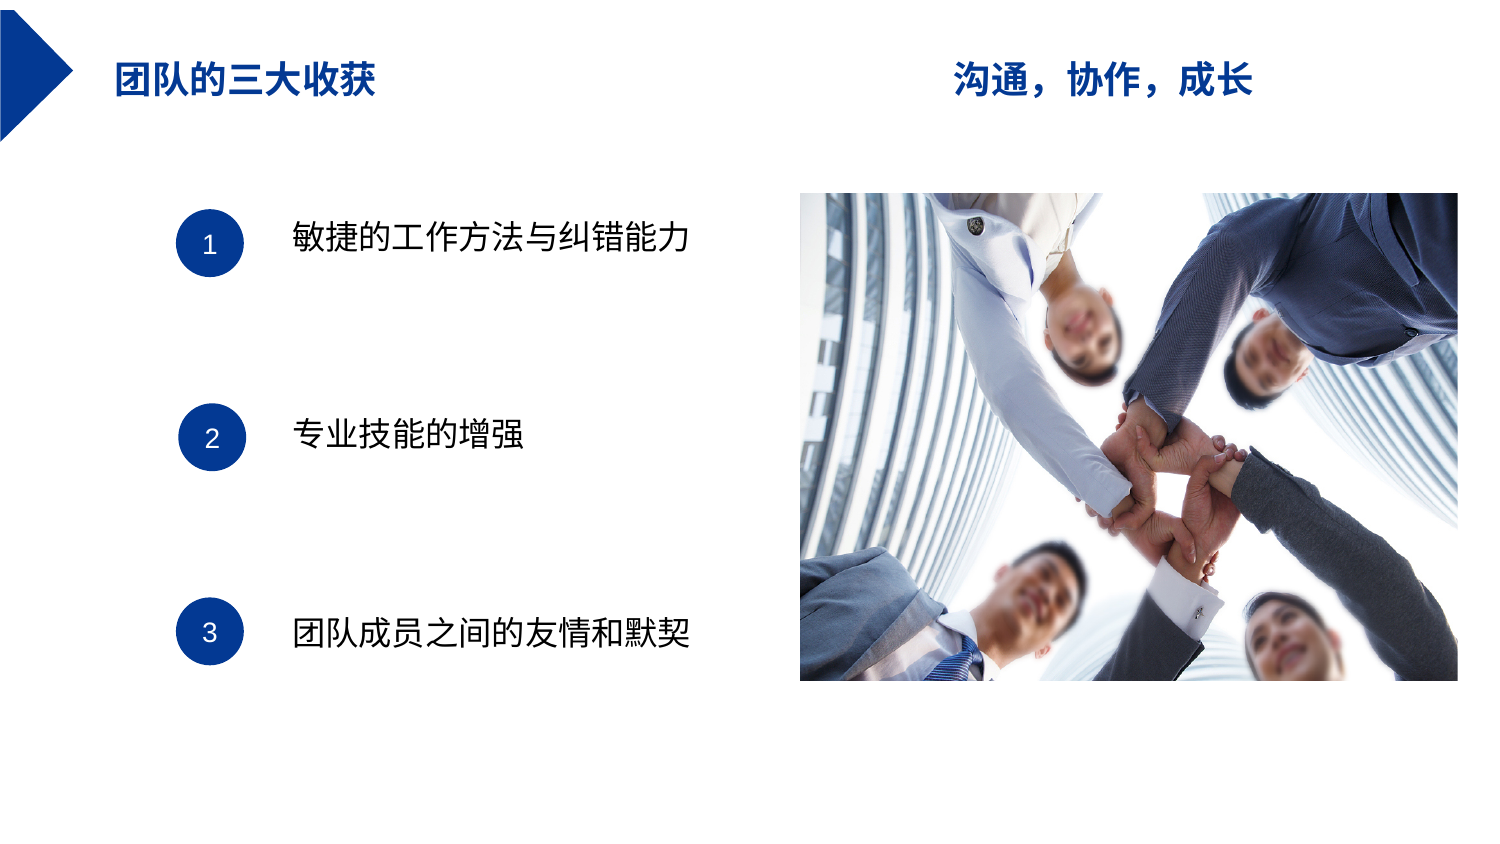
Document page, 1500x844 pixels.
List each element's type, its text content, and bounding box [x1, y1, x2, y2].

text_box [799, 193, 1459, 682]
text_box 团队的三大收获 [100, 40, 455, 109]
text_box 敏捷的工作方法与纠错能力 [277, 209, 727, 264]
text_box 专业技能的增强 [277, 405, 580, 461]
text_box [0, 9, 75, 144]
text_box 1 [174, 208, 245, 279]
text_box 沟通，协作，成长 [938, 40, 1294, 109]
text_box 团队成员之间的友情和默契 [277, 604, 762, 660]
text_box 2 [177, 402, 248, 473]
text_box 3 [174, 596, 245, 667]
